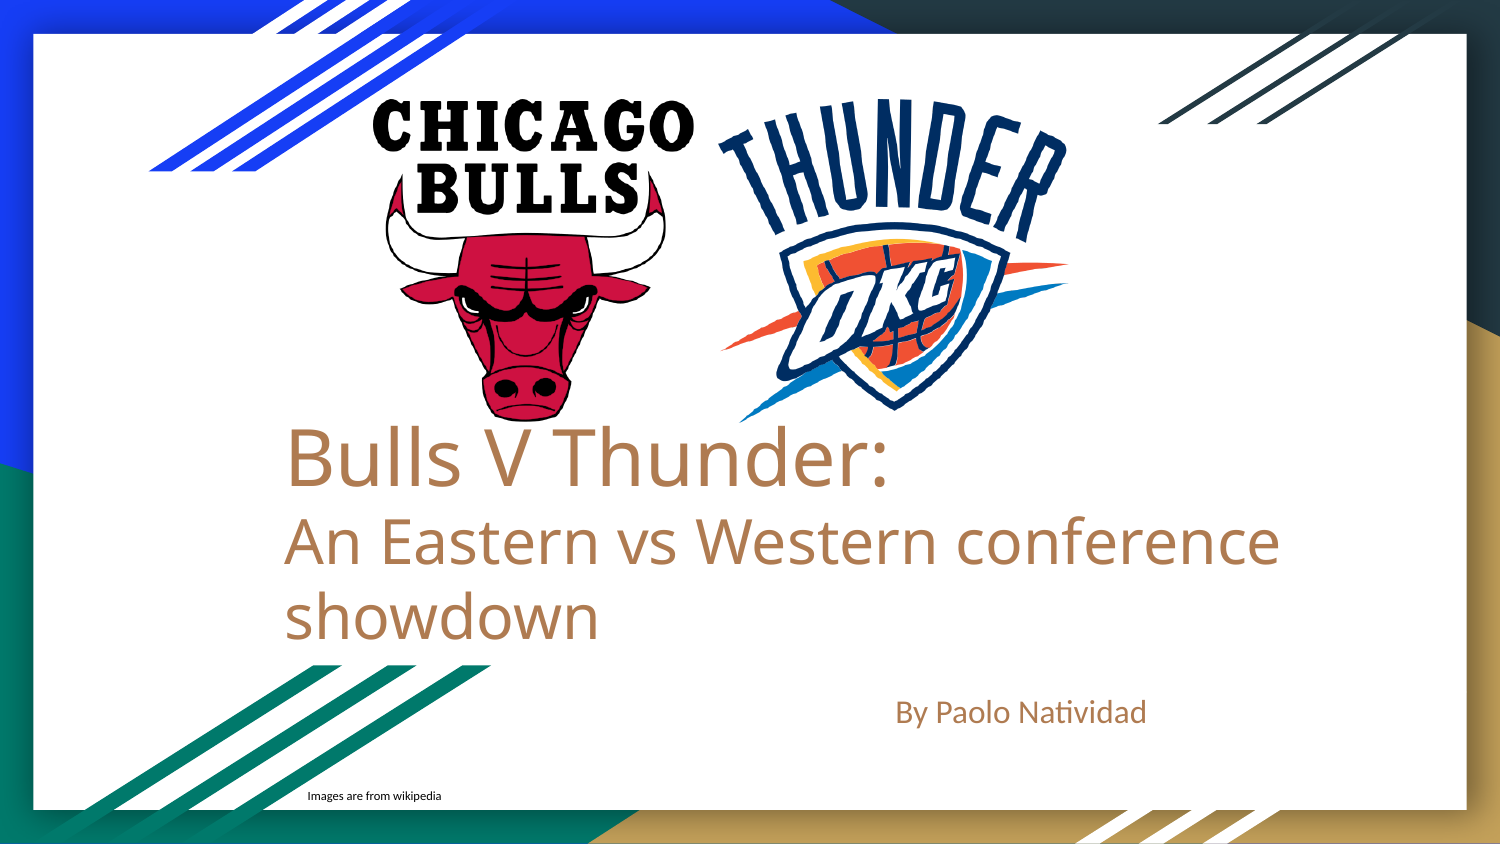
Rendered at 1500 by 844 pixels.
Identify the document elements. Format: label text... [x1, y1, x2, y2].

picture [373, 99, 694, 423]
picture [718, 99, 1069, 423]
subtitle By Paolo Natividad [581, 675, 1462, 761]
title Bulls V Thunder: An Eastern vs Western conference showdown [269, 372, 1303, 687]
text_box Images are from wikipedia [292, 773, 1133, 844]
